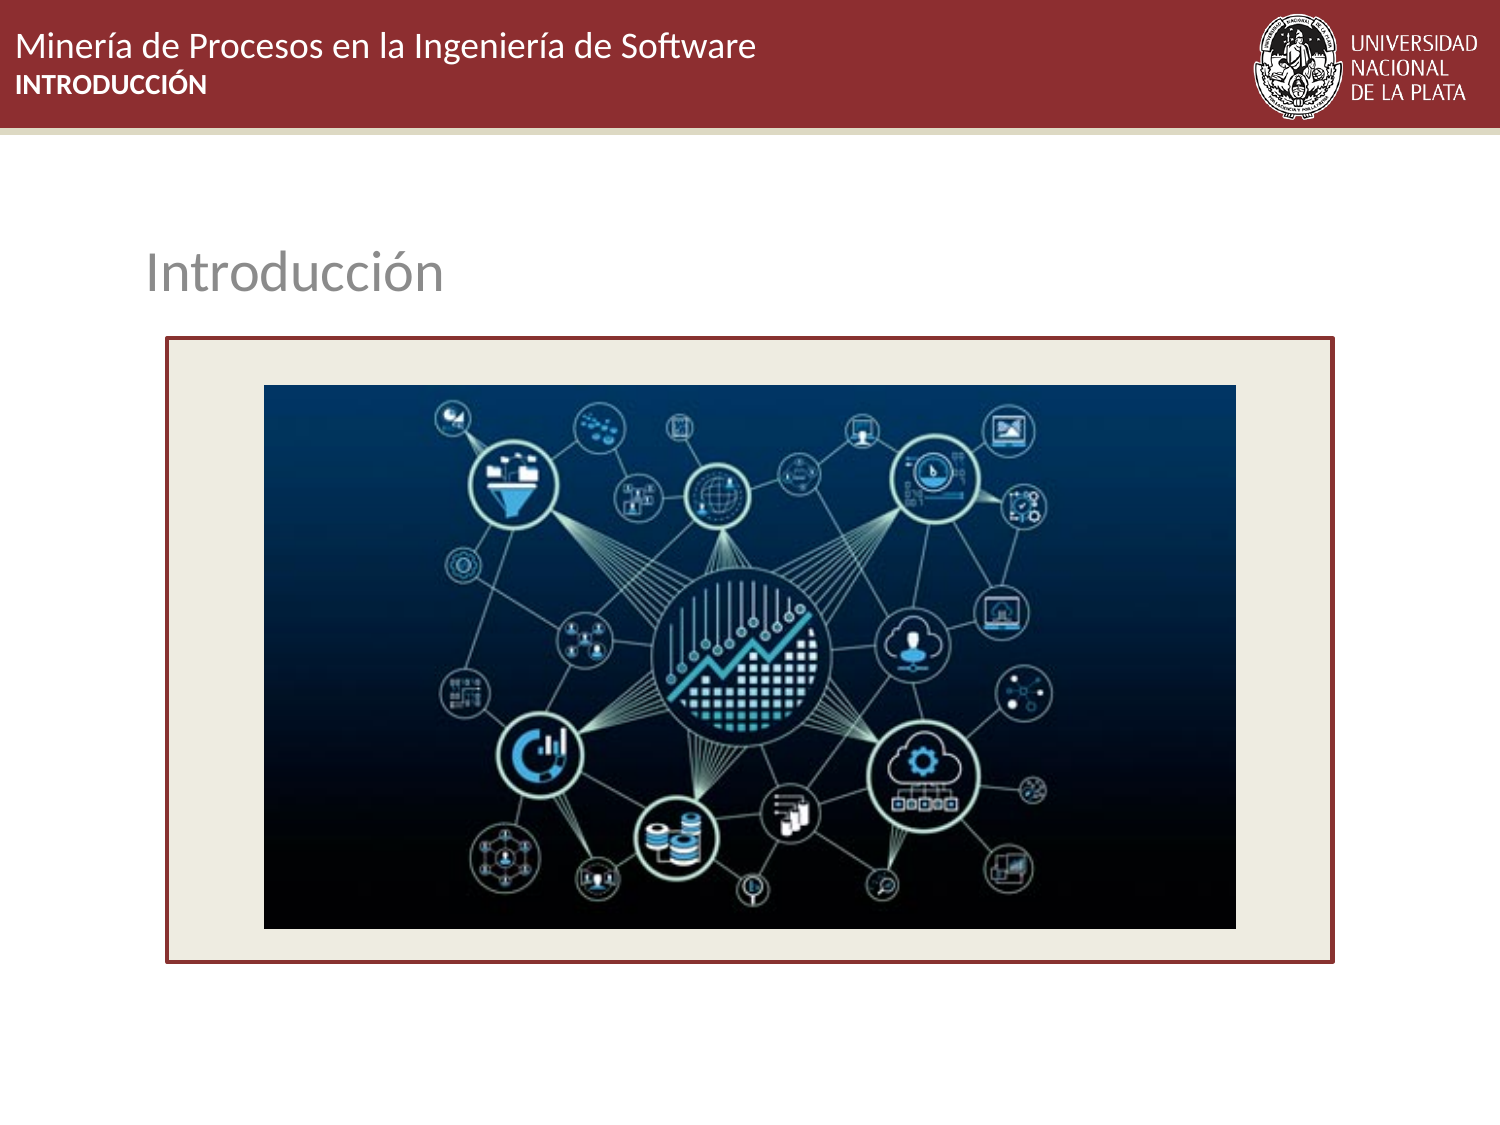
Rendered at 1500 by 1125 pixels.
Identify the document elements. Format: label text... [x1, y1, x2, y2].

text_box Introducción [17, 225, 573, 331]
text_box [0, 128, 1238, 133]
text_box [167, 337, 1333, 963]
text_box [1478, 128, 1500, 133]
text_box Minería de Procesos en la Ingeniería de Software INTRODUCCIÓN [0, 0, 1500, 128]
picture [1239, 6, 1477, 126]
picture [264, 385, 1236, 929]
